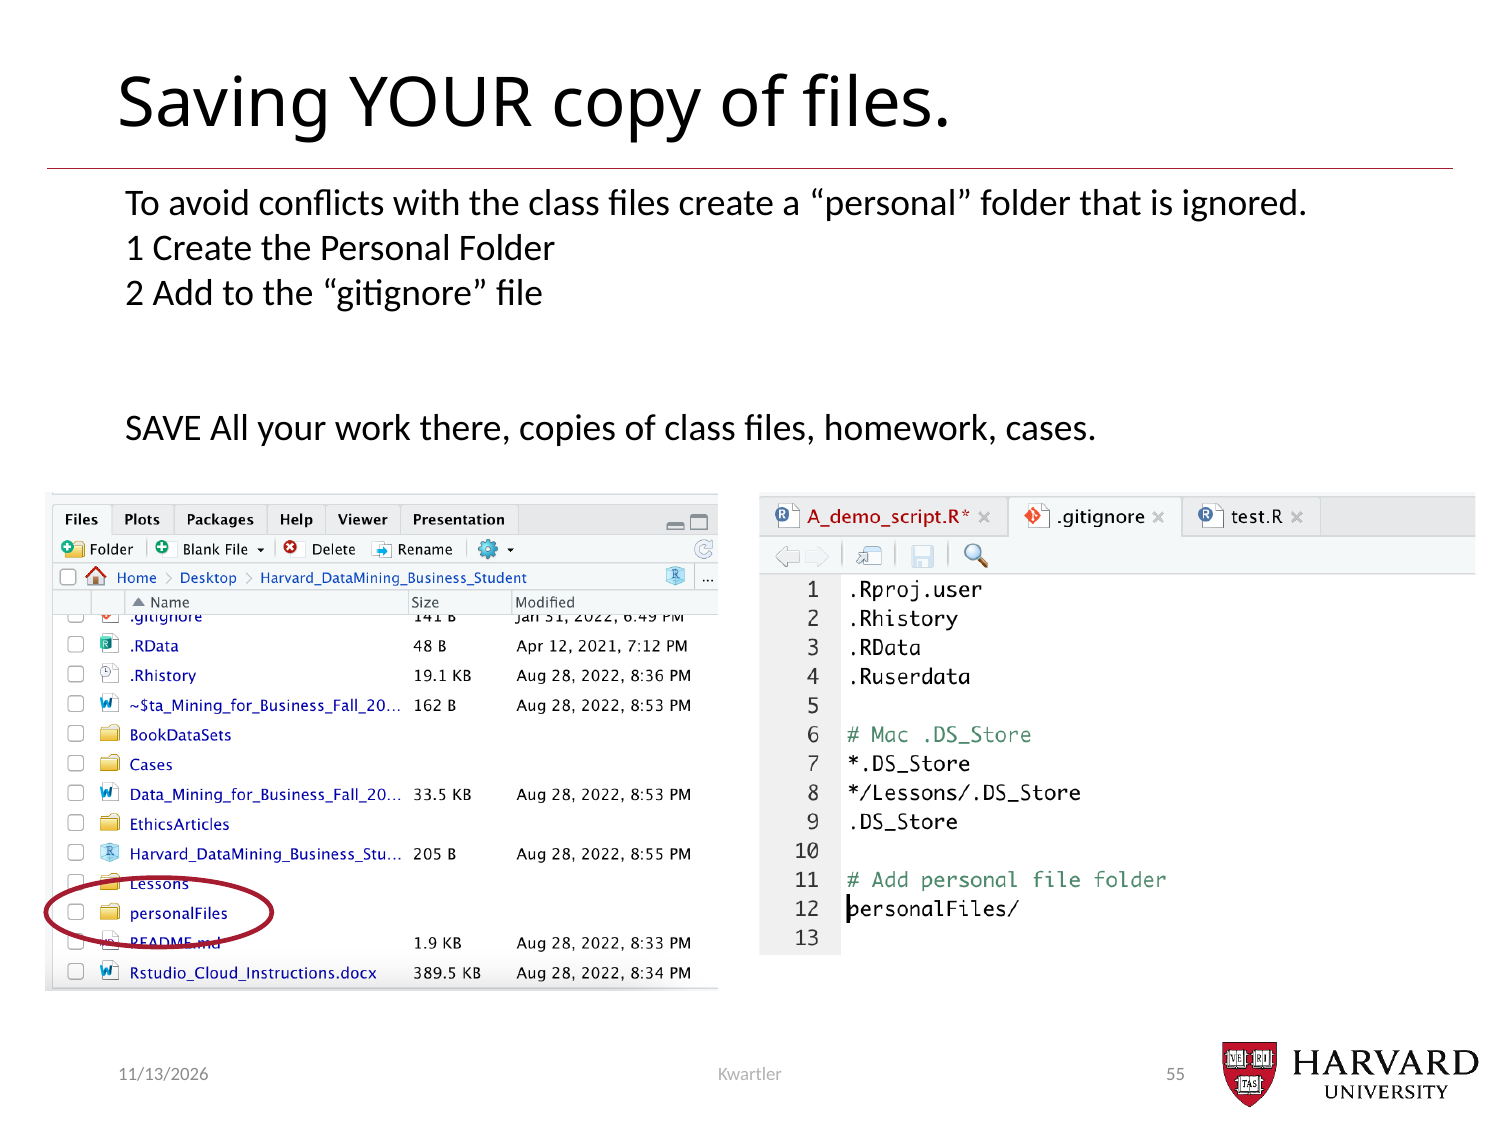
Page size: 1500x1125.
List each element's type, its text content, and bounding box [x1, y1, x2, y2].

slide_number 55 [1059, 1042, 1200, 1103]
picture [759, 492, 1476, 956]
text_box To avoid conflicts with the class files create a “personal” folder that is ignored. 1 Create the Personal Folder 2 Add to the “gitignore” file SAVE All your work there, copies of class files, homework, cases. [110, 170, 1325, 455]
footer Kwartler [496, 1042, 1004, 1103]
picture [45, 492, 718, 991]
picture [1200, 1024, 1500, 1125]
title Saving YOUR copy of files. [103, 59, 1397, 157]
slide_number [103, 1042, 441, 1103]
